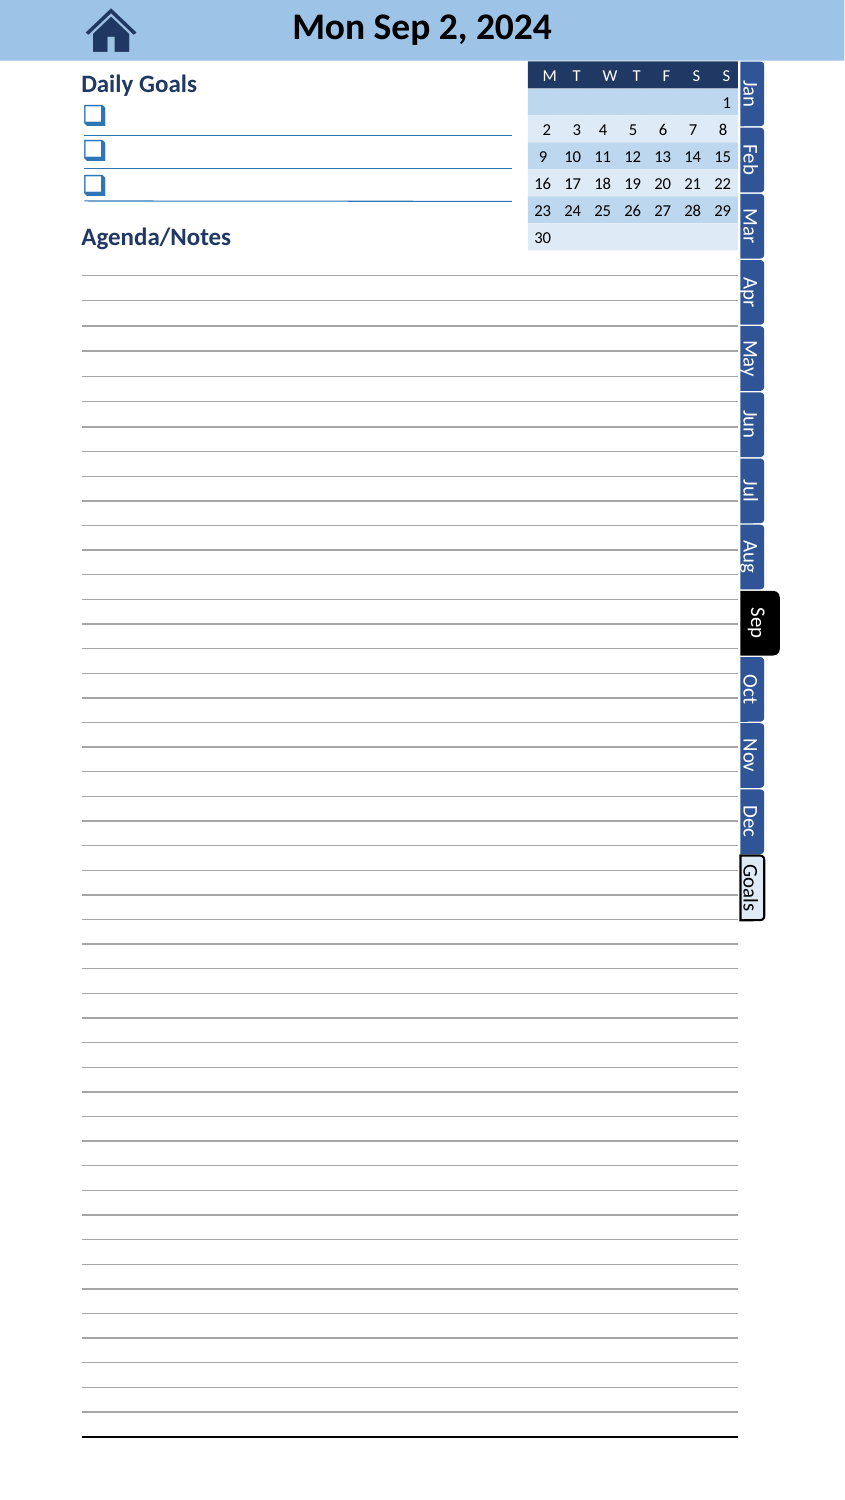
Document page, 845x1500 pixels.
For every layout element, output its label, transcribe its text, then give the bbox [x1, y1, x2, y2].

list Mon Sep 2, 2024 [190, 0, 655, 61]
picture [82, 1, 140, 59]
